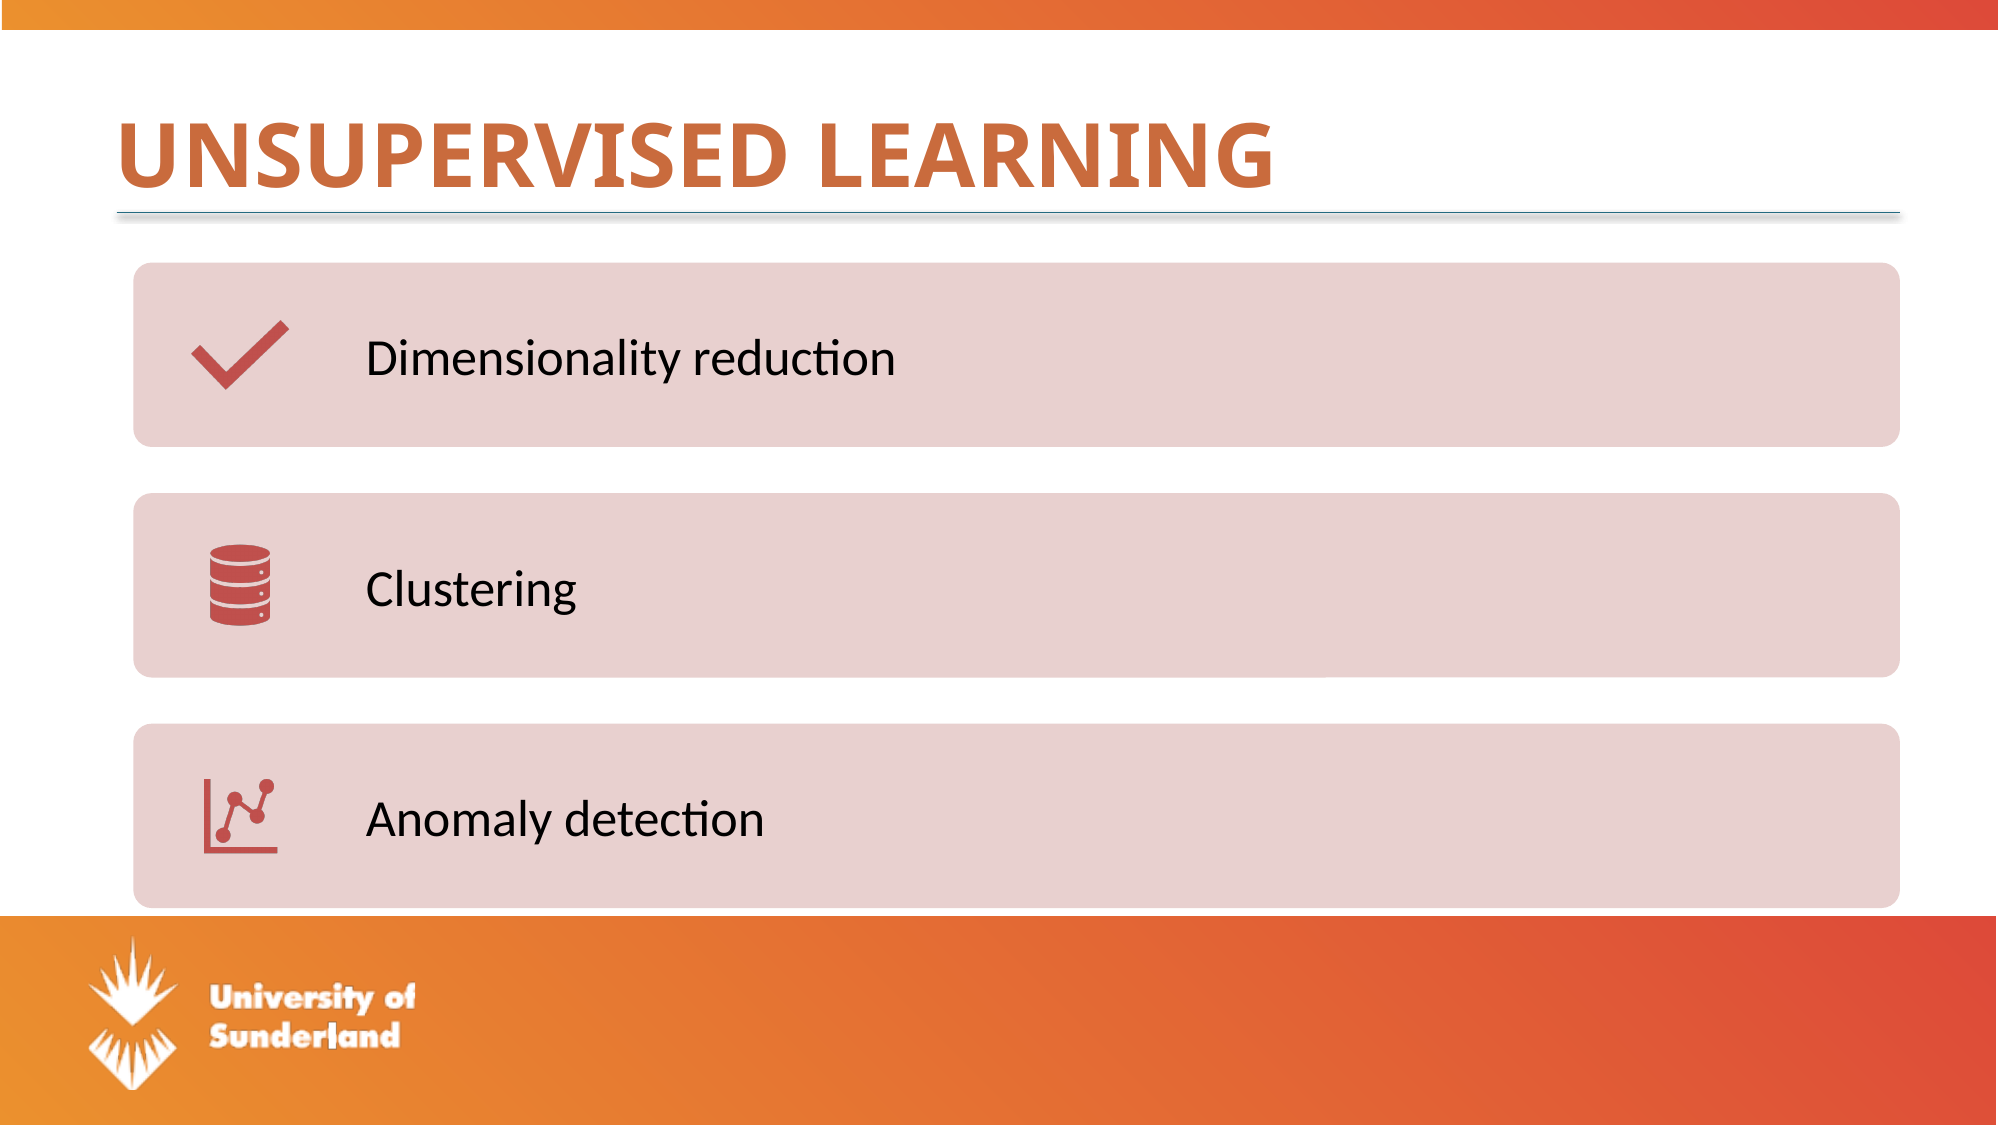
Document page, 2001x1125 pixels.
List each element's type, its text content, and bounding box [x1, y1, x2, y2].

title Unsupervised learning [98, 122, 1901, 214]
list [133, 262, 1901, 909]
